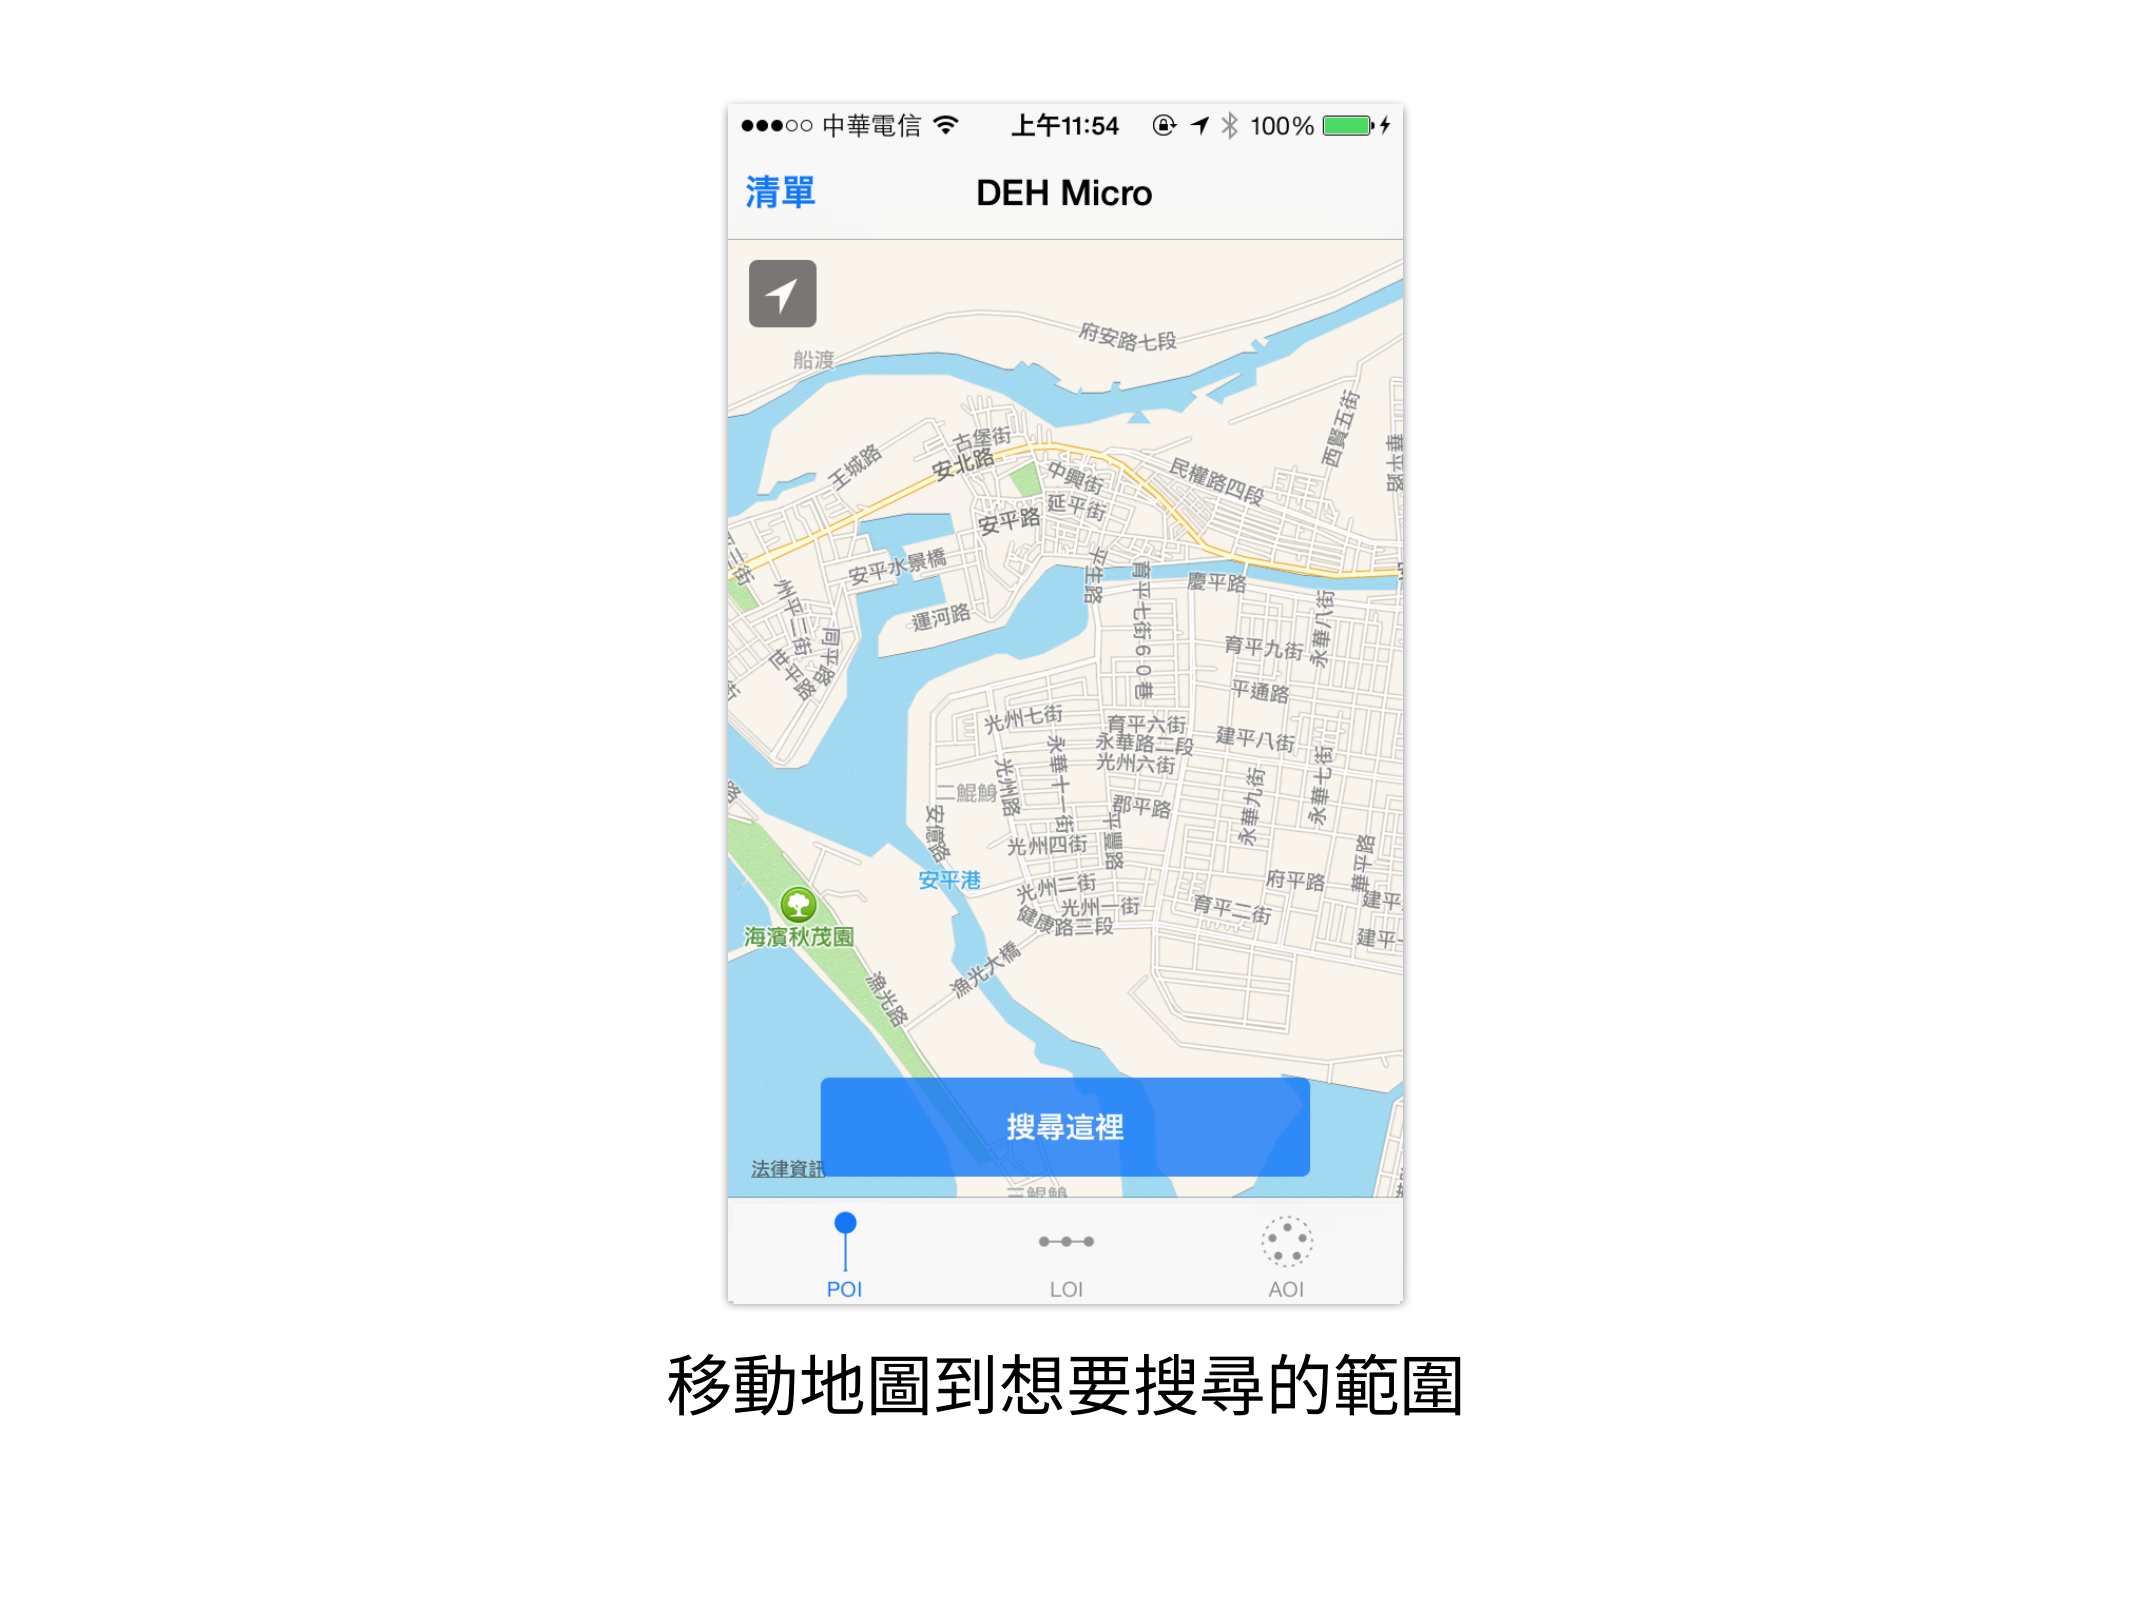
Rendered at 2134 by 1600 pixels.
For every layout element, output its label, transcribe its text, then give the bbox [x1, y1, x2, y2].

list 移動地圖到想要搜尋的範圍 [207, 1343, 1926, 1530]
picture [728, 103, 1403, 1304]
